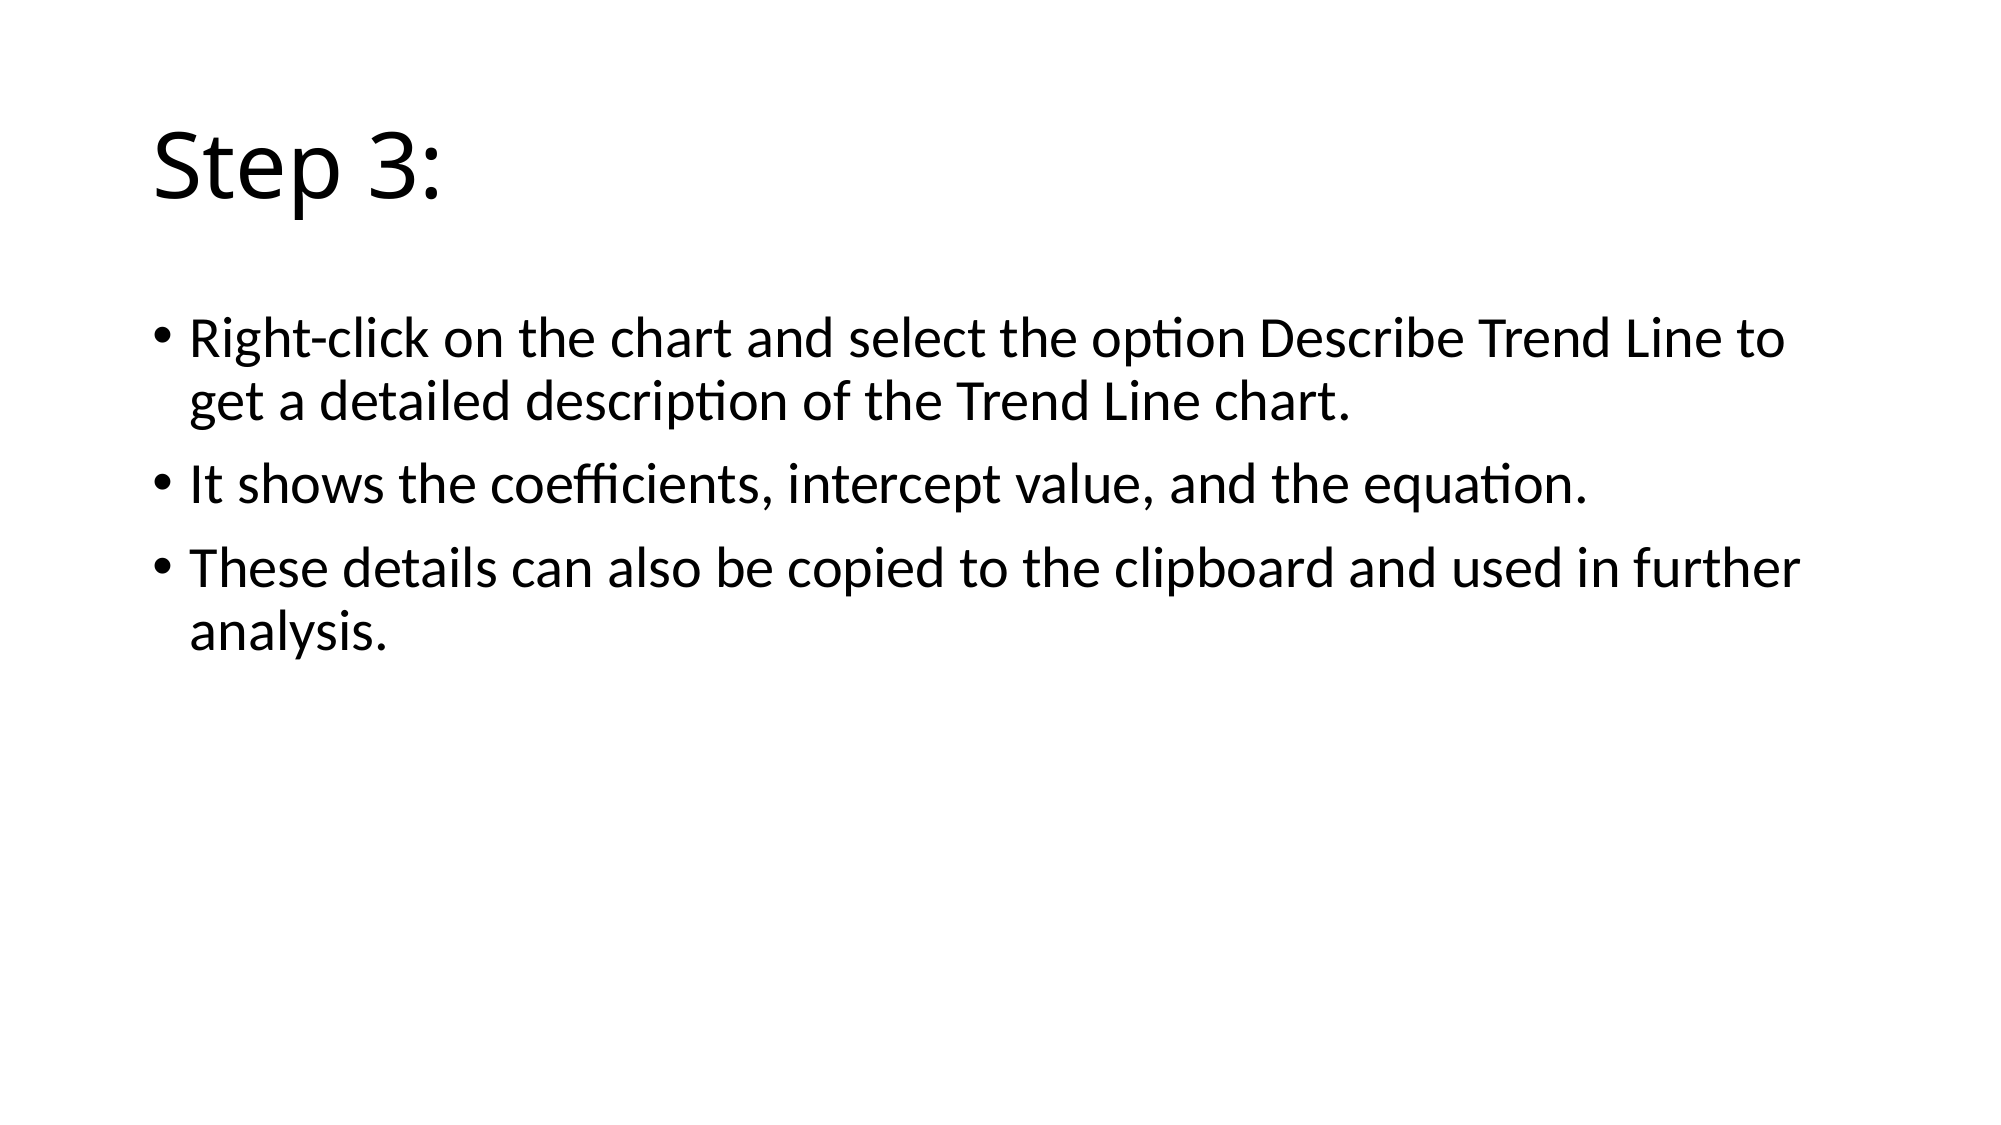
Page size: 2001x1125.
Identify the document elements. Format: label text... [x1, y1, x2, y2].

list Right-click on the chart and select the option Describe Trend Line to get a detailed description of the Trend Line chart. It shows the coefficients, intercept value, and the equation. These details can also be copied to the clipboard and used in further analysis. [137, 299, 1863, 1014]
title Step 3: [137, 59, 1863, 278]
